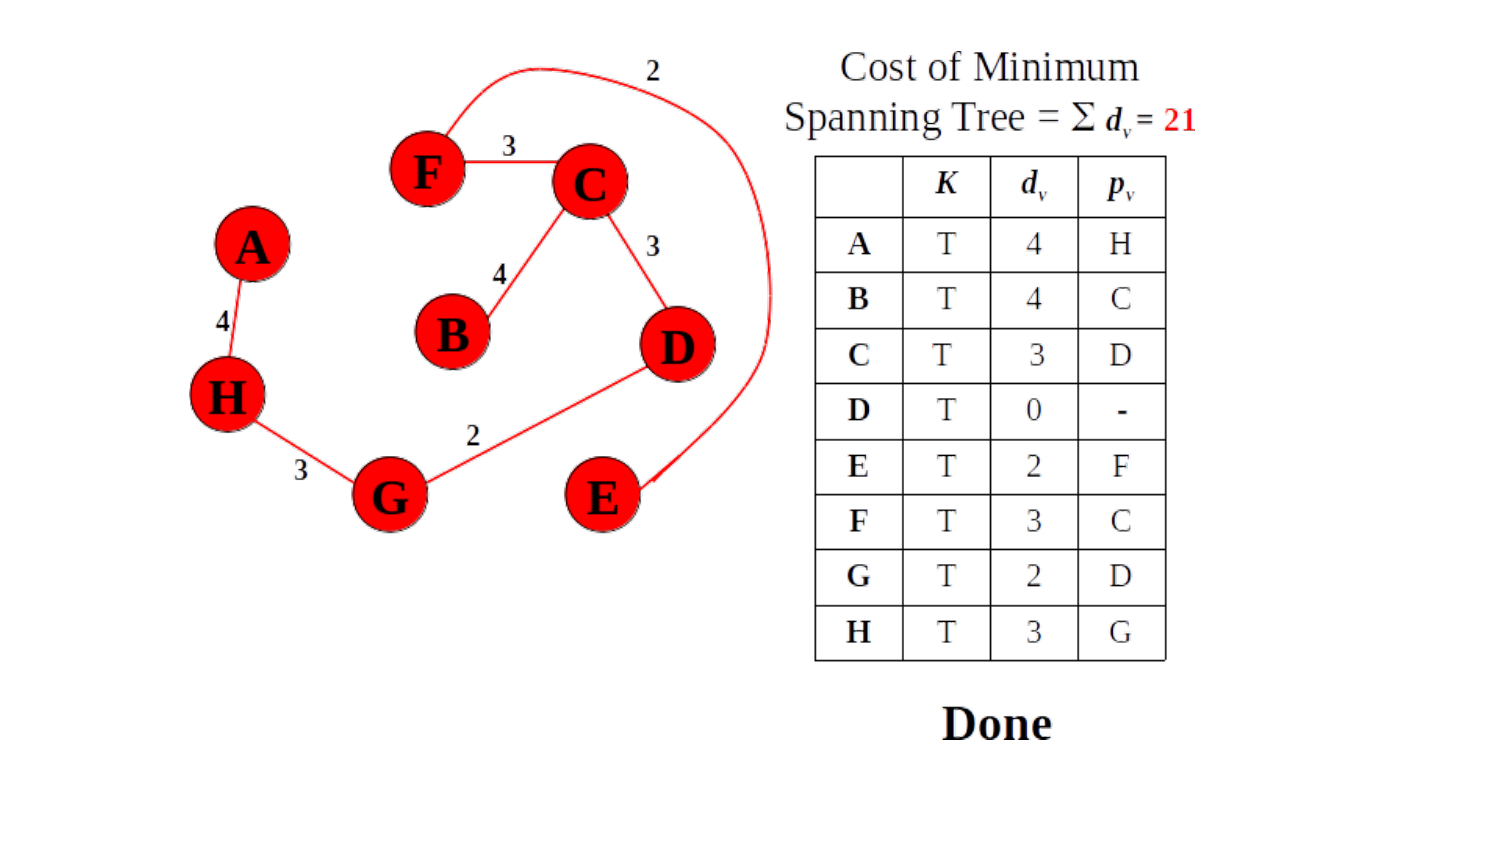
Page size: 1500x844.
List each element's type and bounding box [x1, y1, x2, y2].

picture [189, 51, 1195, 740]
